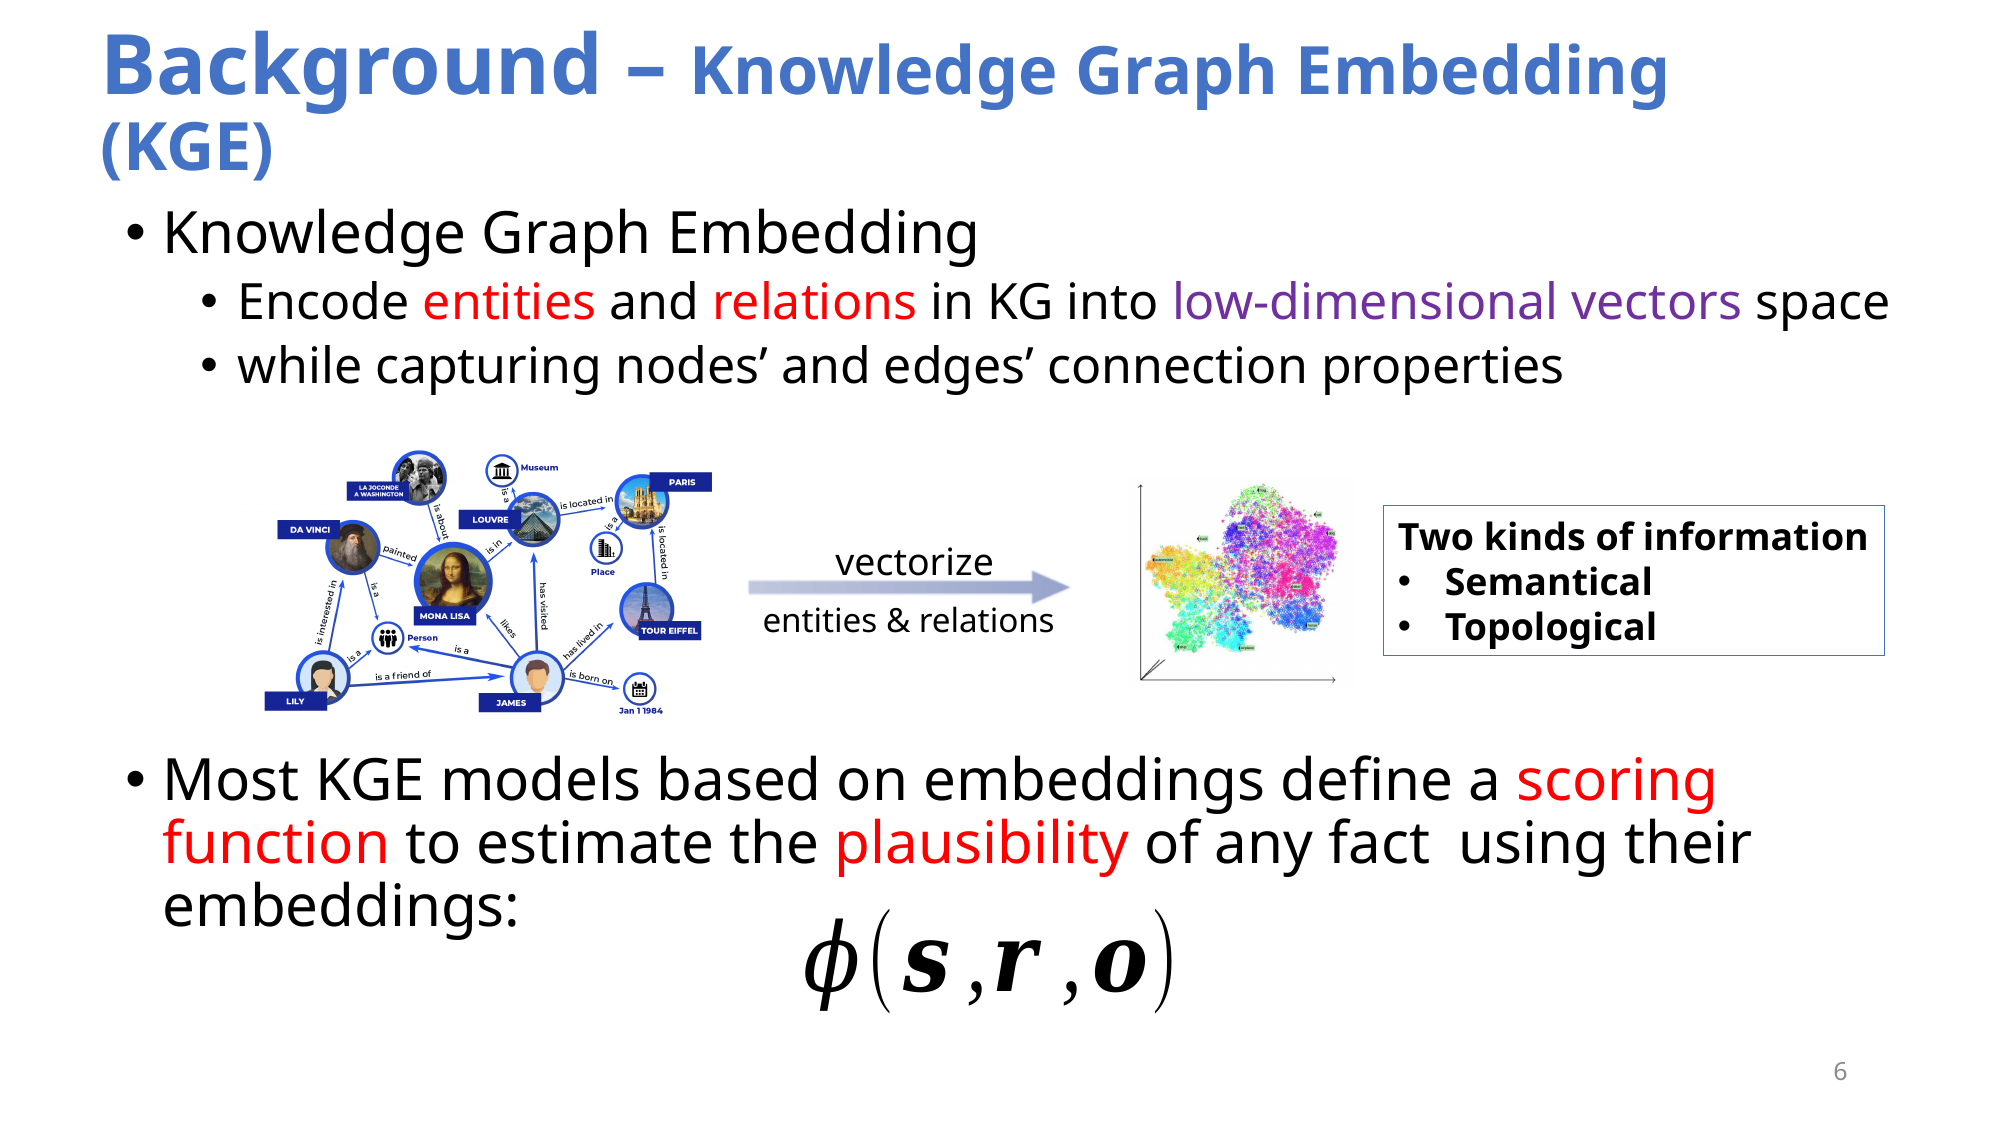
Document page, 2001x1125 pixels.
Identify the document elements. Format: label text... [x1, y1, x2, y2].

slide_number 6 [1412, 1042, 1863, 1103]
text_box [749, 573, 1066, 604]
title Background – Knowledge Graph Embedding (KGE) [85, 0, 1815, 208]
text_box vectorize [820, 530, 1024, 590]
text_box entities & relations [732, 591, 1087, 647]
text_box Two kinds of information Semantical Topological [1383, 505, 1885, 656]
picture [1127, 475, 1354, 688]
picture [238, 442, 732, 721]
